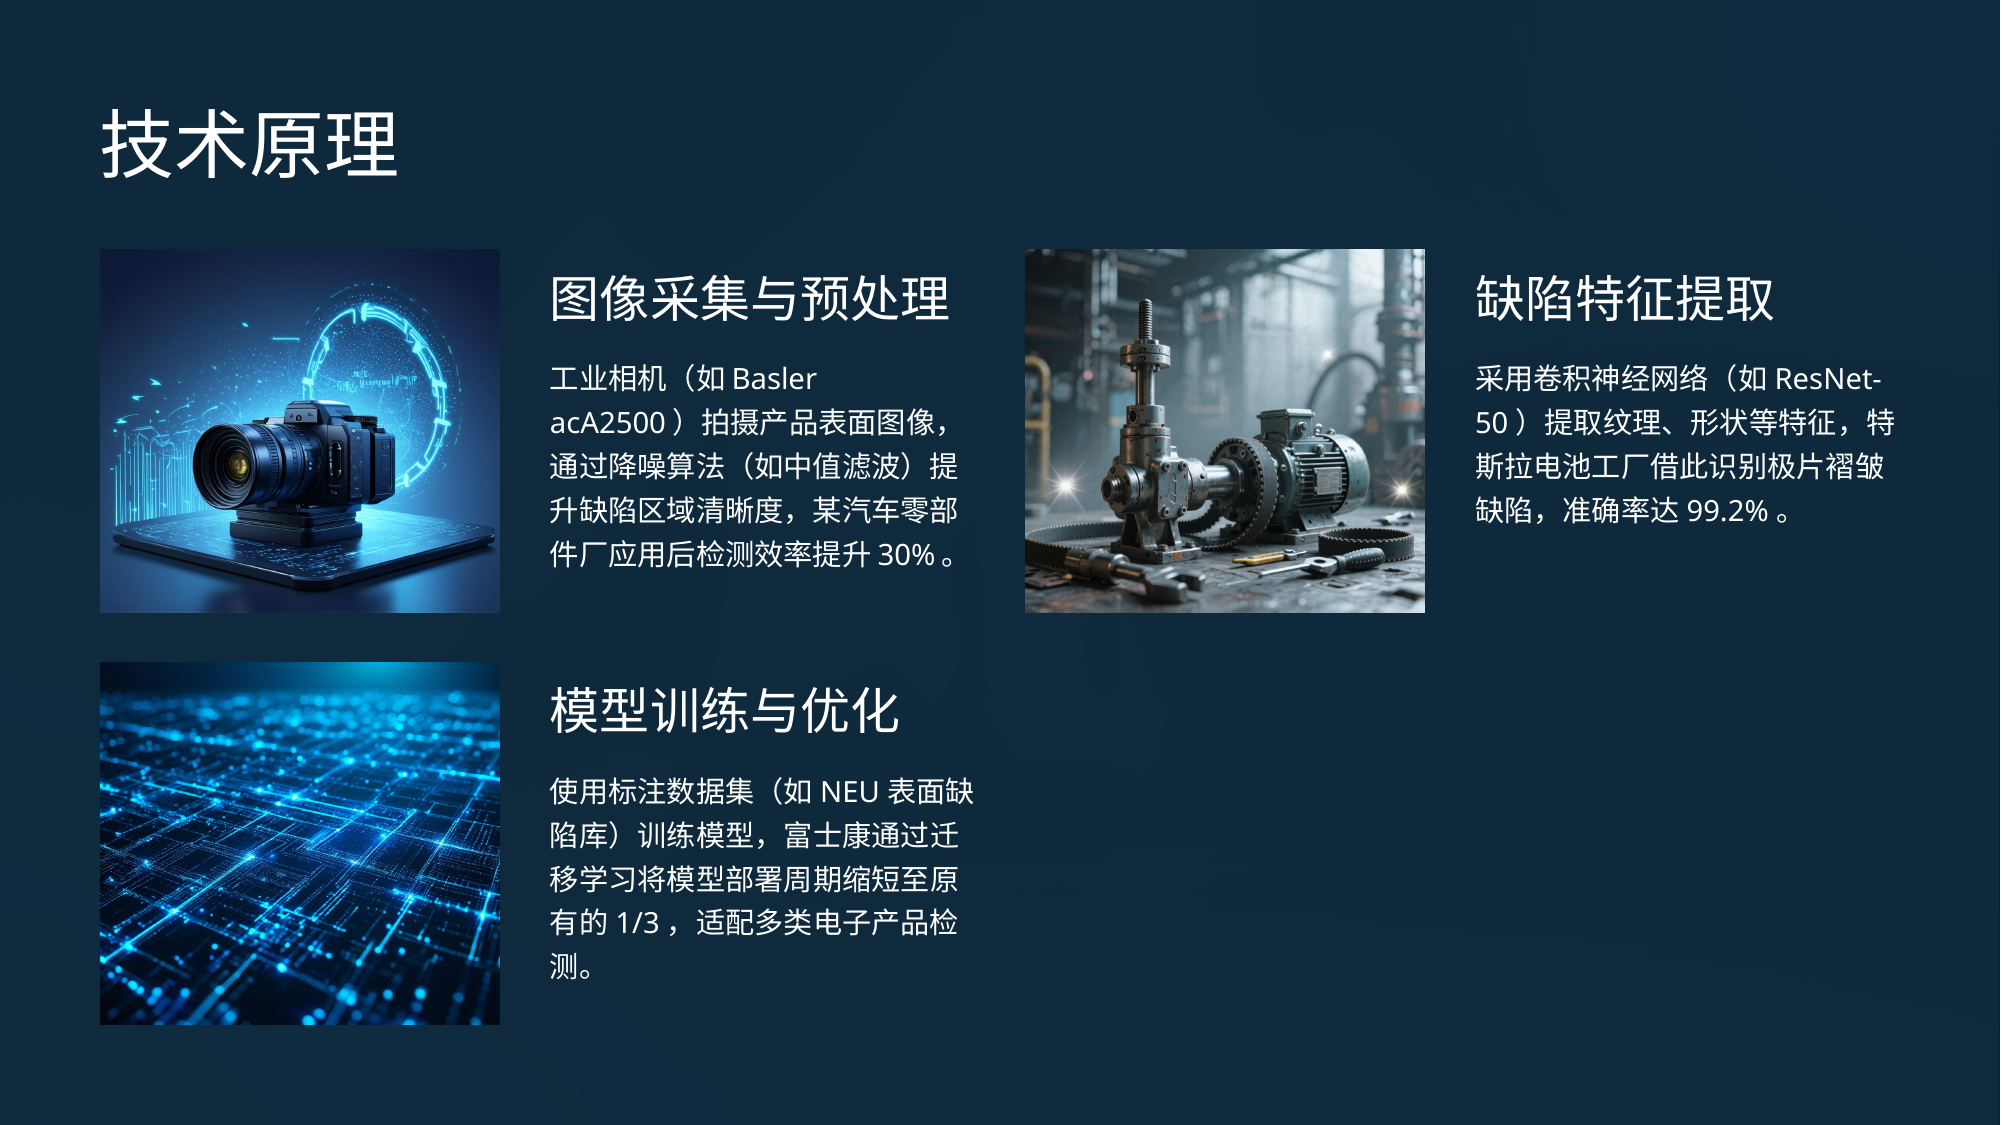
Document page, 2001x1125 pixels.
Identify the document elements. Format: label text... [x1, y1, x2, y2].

list 工业相机（如Basler acA2500）拍摄产品表面图像，通过降噪算法（如中值滤波）提升缺陷区域清晰度，某汽车零部件厂应用后检测效率提升30%。 [549, 352, 975, 603]
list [1024, 249, 1426, 613]
list 图像采集与预处理 [549, 260, 975, 328]
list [99, 249, 501, 613]
title 技术原理 [99, 87, 1900, 188]
list 采用卷积神经网络（如ResNet-50）提取纹理、形状等特征，特斯拉电池工厂借此识别极片褶皱缺陷，准确率达99.2%。 [1475, 352, 1900, 603]
list 模型训练与优化 [549, 672, 975, 740]
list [99, 661, 501, 1026]
list 缺陷特征提取 [1475, 260, 1900, 328]
list 使用标注数据集（如NEU表面缺陷库）训练模型，富士康通过迁移学习将模型部署周期缩短至原有的1/3，适配多类电子产品检测。 [549, 764, 975, 1015]
